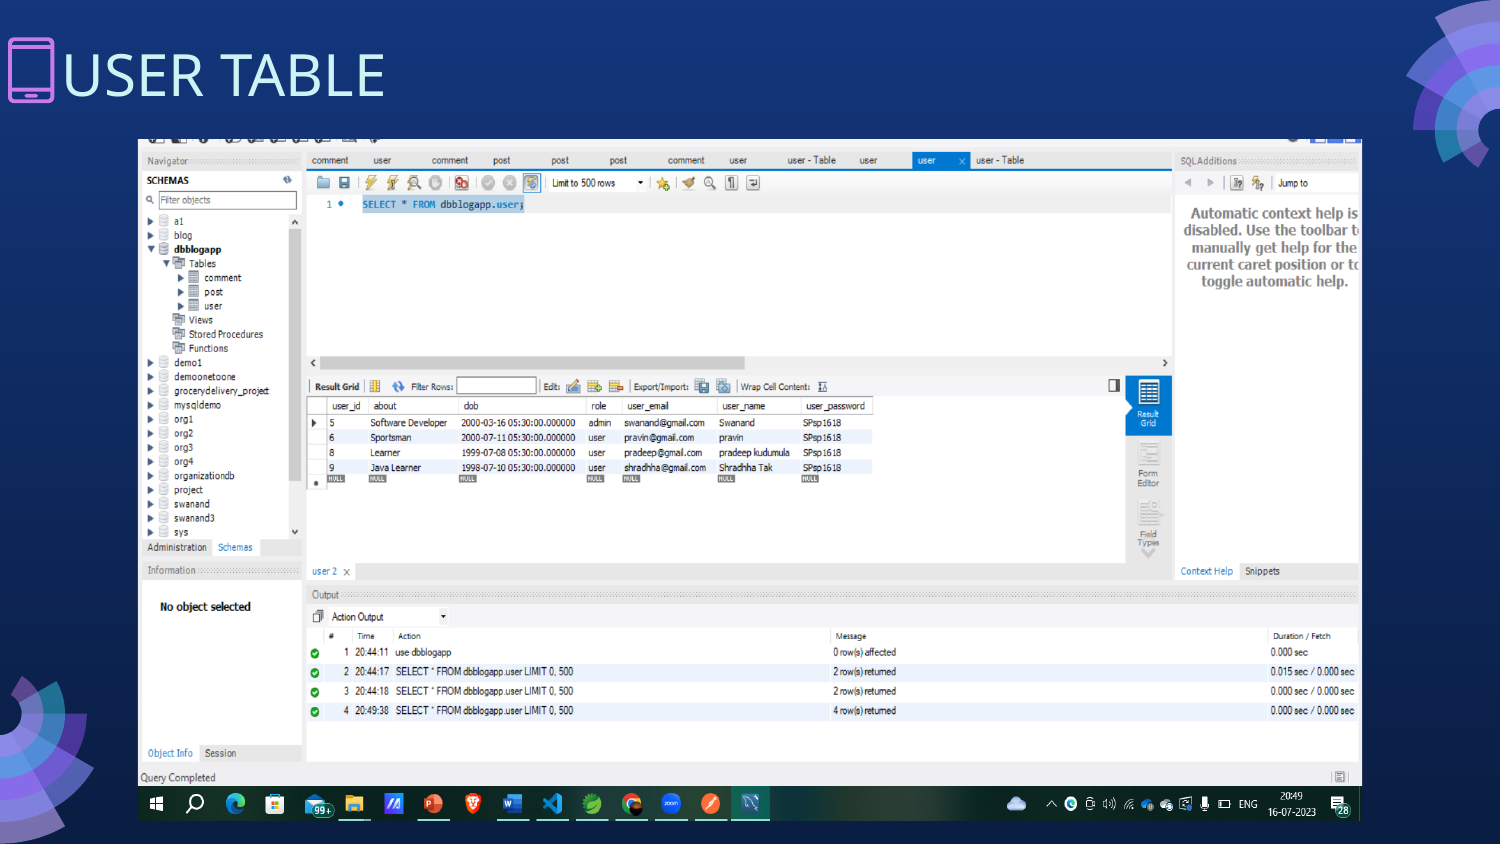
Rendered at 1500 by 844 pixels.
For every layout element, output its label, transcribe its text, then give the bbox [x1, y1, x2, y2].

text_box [7, 37, 55, 104]
title USER TABLE [46, 23, 1311, 118]
picture [137, 139, 1363, 821]
